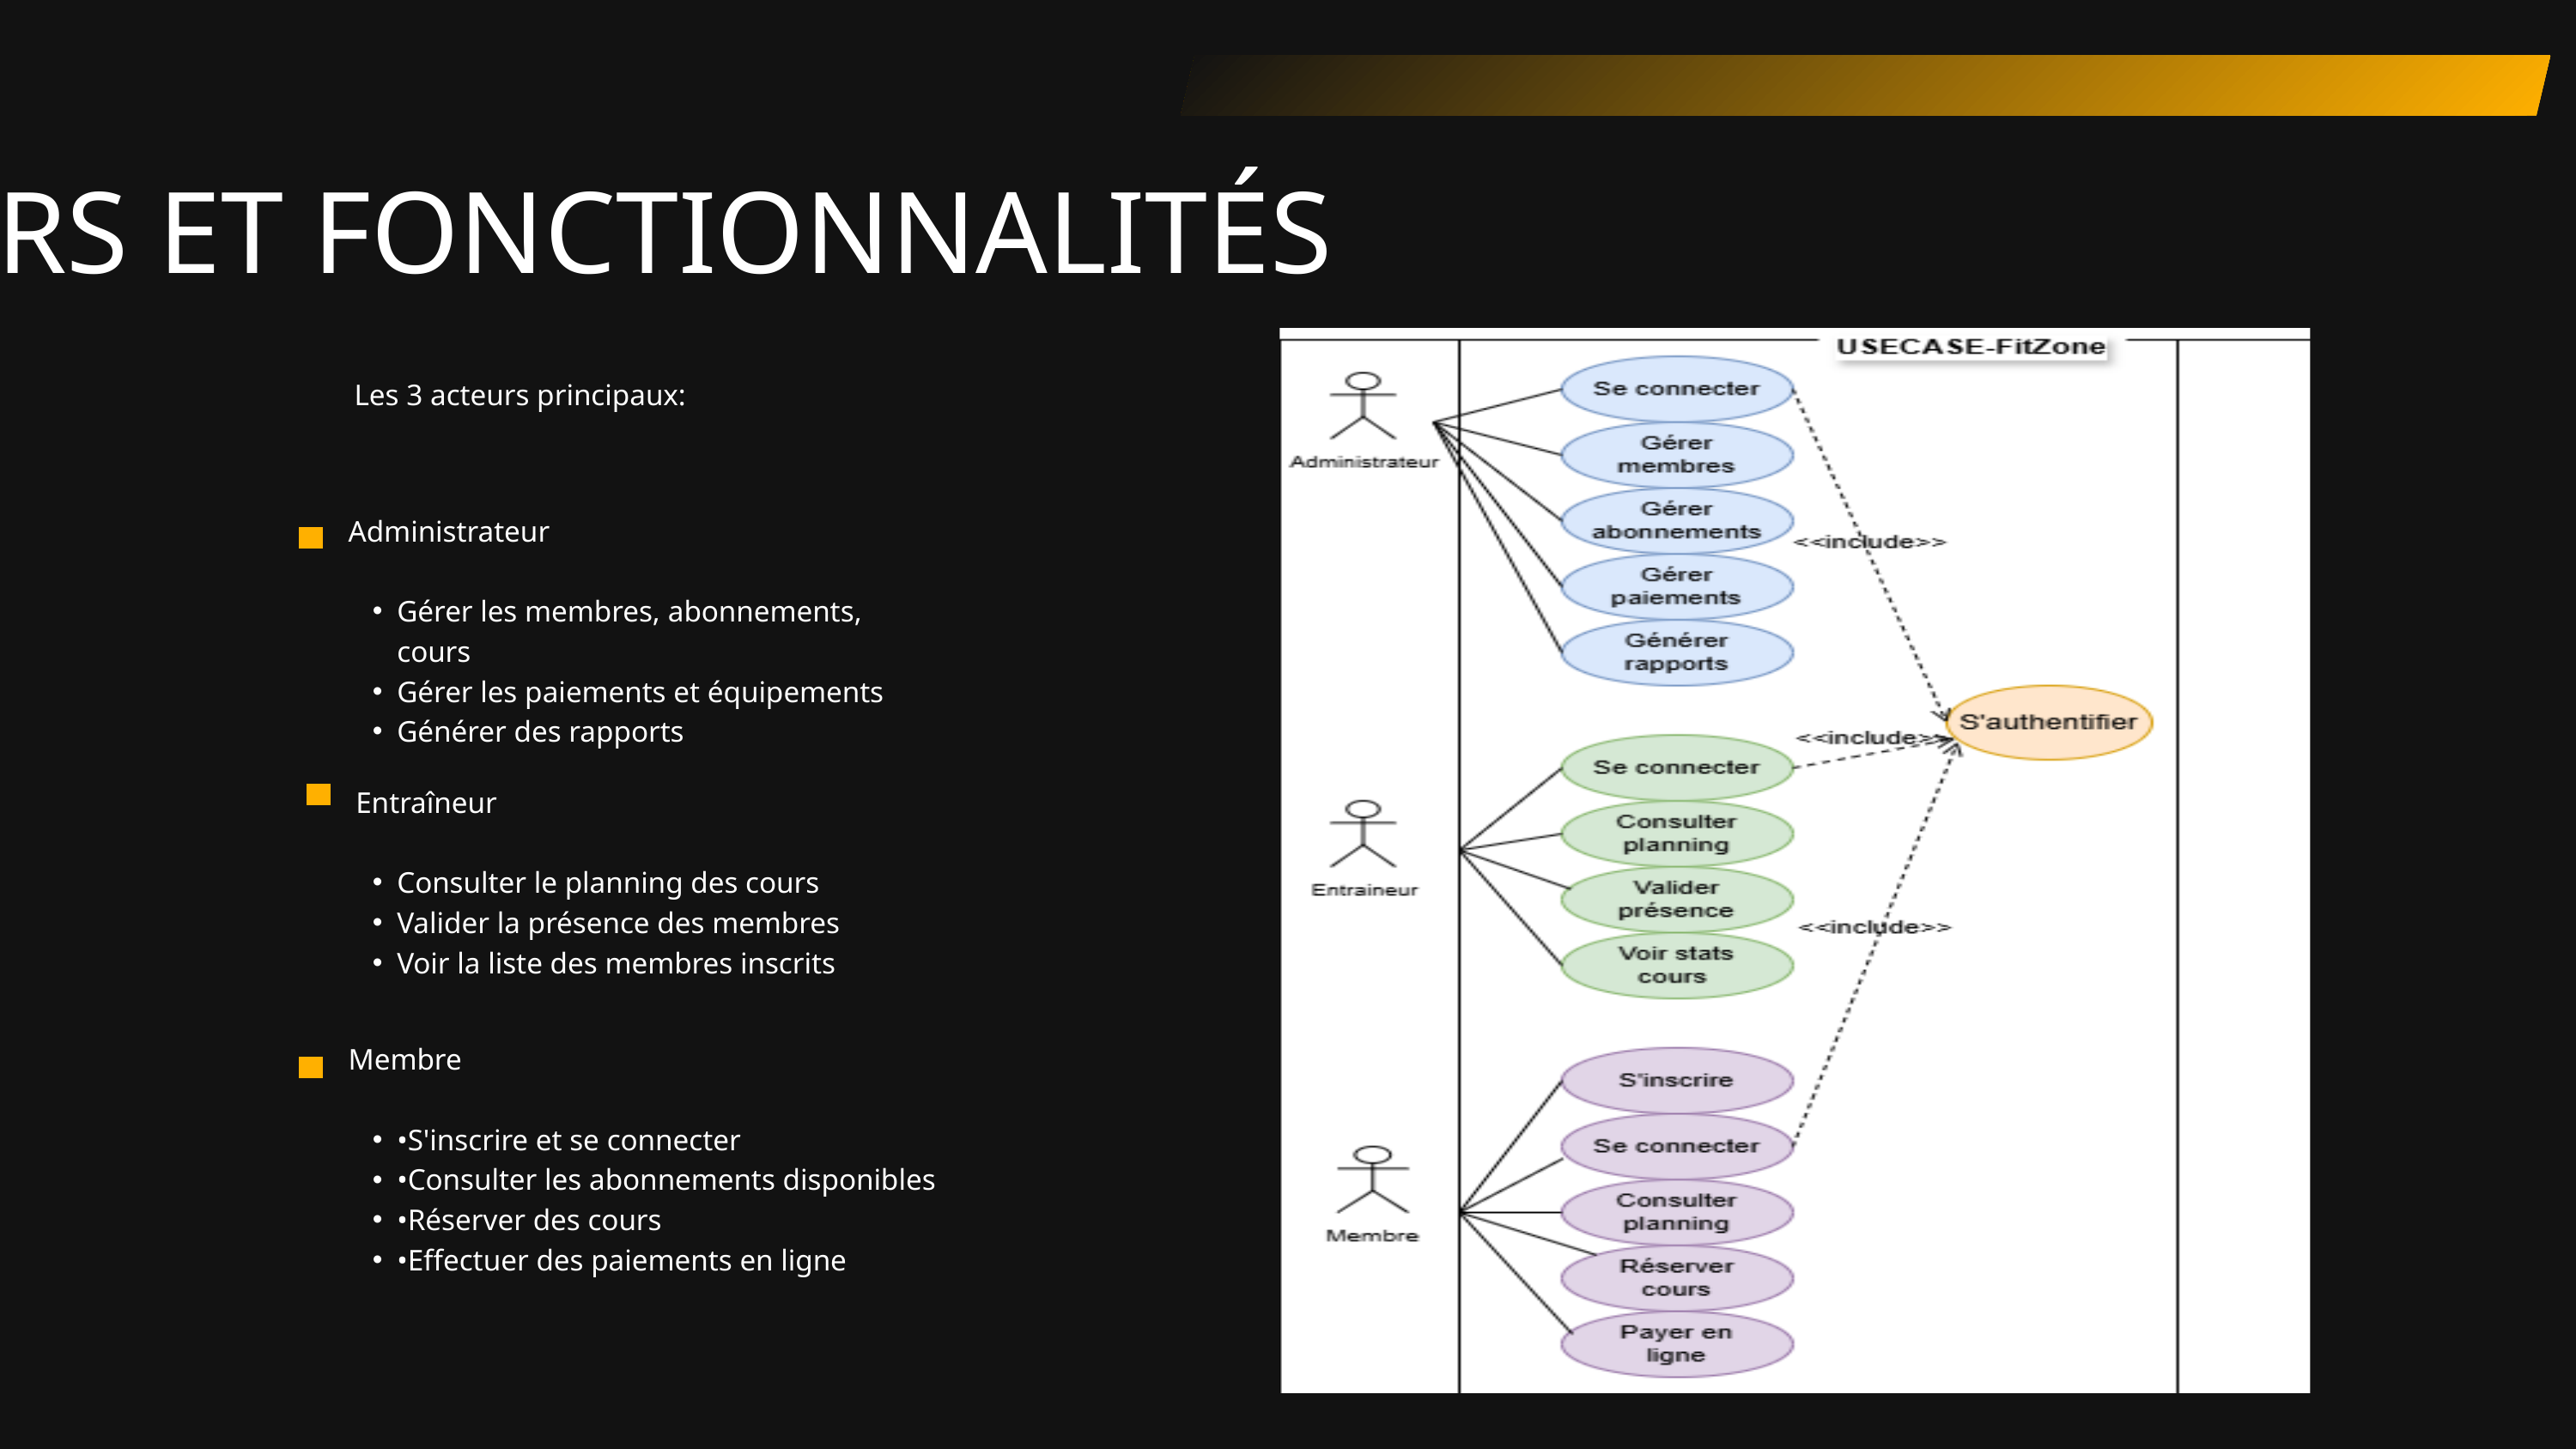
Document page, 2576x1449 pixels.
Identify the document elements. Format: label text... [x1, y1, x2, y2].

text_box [1180, 55, 2551, 116]
text_box Entraîneur Consulter le planning des cours Valider la présence des membres Voir la liste des membres inscrits [348, 779, 945, 979]
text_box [298, 1056, 324, 1079]
text_box [1279, 328, 2311, 1393]
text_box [306, 783, 331, 806]
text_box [298, 526, 324, 549]
text_box Les 3 acteurs principaux: [354, 371, 750, 452]
text_box ACTEURS ET FONCTIONNALITÉS [0, 138, 1334, 296]
text_box Administrateur Gérer les membres, abonnements, cours Gérer les paiements et équipements Générer des rapports [348, 507, 945, 749]
text_box Membre •S'inscrire et se connecter •Consulter les abonnements disponibles •Réserver des cours •Effectuer des paiements en ligne [348, 1035, 1131, 1317]
